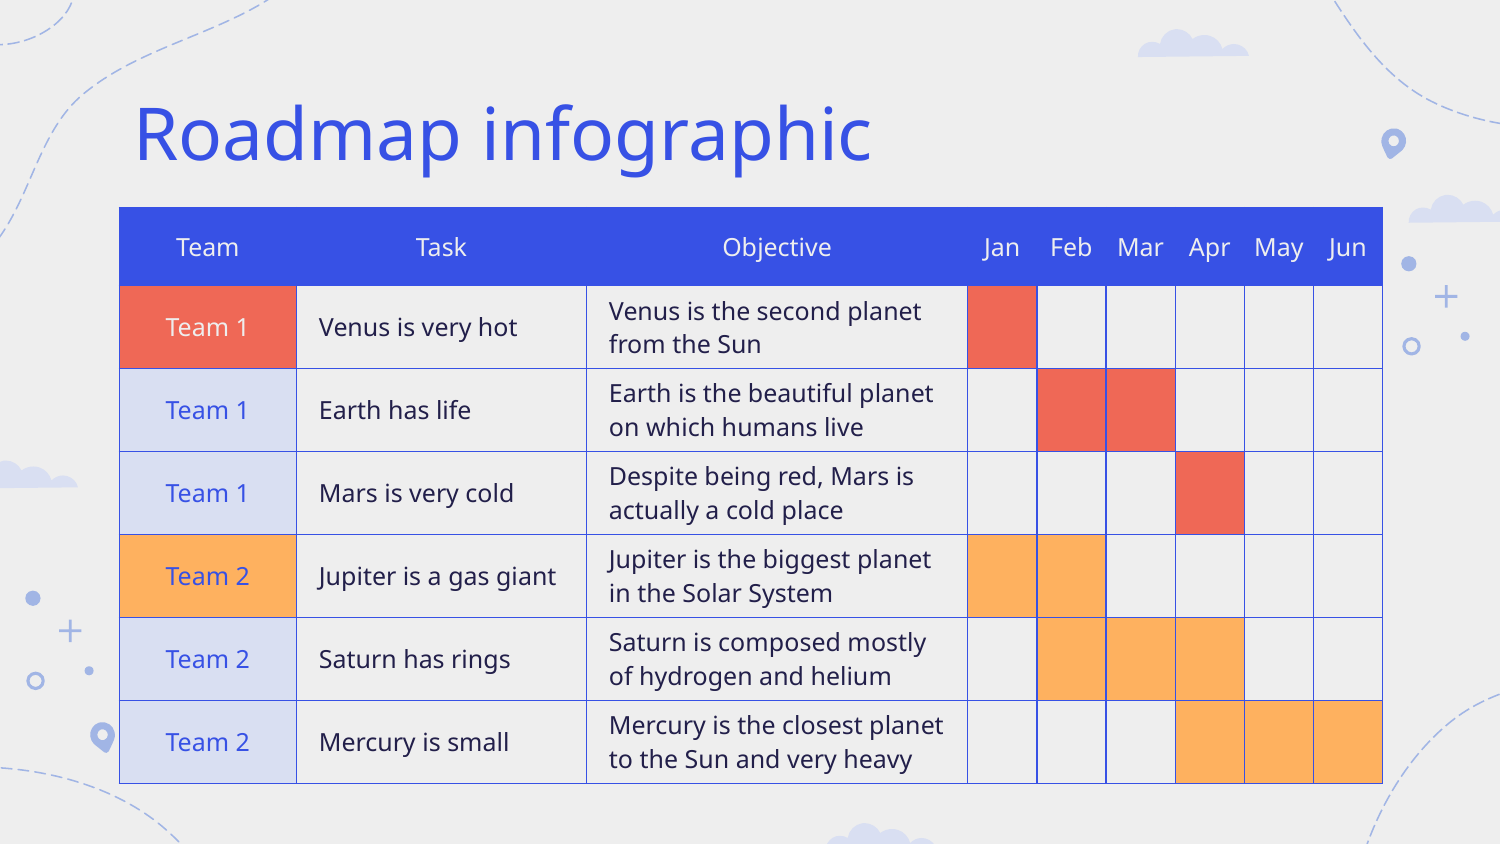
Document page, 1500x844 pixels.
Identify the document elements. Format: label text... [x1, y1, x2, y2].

table_cell [1107, 286, 1175, 368]
table_cell [968, 369, 1036, 451]
table_header May [1245, 208, 1313, 285]
table_cell Jupiter is a gas giant [297, 535, 586, 617]
table_cell [1038, 369, 1105, 451]
table_header Jan [968, 208, 1036, 285]
table_cell [968, 701, 1036, 783]
table_cell [1314, 618, 1382, 700]
table_cell [1107, 701, 1175, 783]
table_cell Despite being red, Mars is actually a cold place [587, 452, 967, 534]
table_cell [1176, 618, 1244, 700]
table_cell [1107, 535, 1175, 617]
table_cell [1314, 369, 1382, 451]
table_cell [1314, 452, 1382, 534]
table_cell [1245, 701, 1313, 783]
table_cell Team 1 [120, 286, 296, 368]
table_cell [1176, 535, 1244, 617]
table_cell [1314, 286, 1382, 368]
table_cell Earth is the beautiful planet on which humans live [587, 369, 967, 451]
table_cell Team 1 [120, 369, 296, 451]
title Roadmap infographic [118, 72, 1382, 167]
table_cell Team 2 [120, 618, 296, 700]
table_cell [1038, 535, 1105, 617]
table_cell [1245, 452, 1313, 534]
table_cell [968, 618, 1036, 700]
table_cell [968, 535, 1036, 617]
table_header Mar [1107, 208, 1175, 285]
table_cell [1314, 535, 1382, 617]
table_header Apr [1176, 208, 1244, 285]
table_cell Mars is very cold [297, 452, 586, 534]
table_cell Team 1 [120, 452, 296, 534]
table_header Objective [587, 208, 967, 285]
table_cell [1107, 369, 1175, 451]
table_cell Jupiter is the biggest planet in the Solar System [587, 535, 967, 617]
table_cell [1038, 286, 1105, 368]
table_cell [968, 452, 1036, 534]
table_cell [1245, 286, 1313, 368]
table_cell Saturn has rings [297, 618, 586, 700]
table_cell [1176, 452, 1244, 534]
table_cell Saturn is composed mostly of hydrogen and helium [587, 618, 967, 700]
table_header Feb [1038, 208, 1105, 285]
table_cell Team 2 [120, 535, 296, 617]
table_cell [1245, 369, 1313, 451]
table_header Team [120, 208, 296, 285]
table_cell Mercury is the closest planet to the Sun and very heavy [587, 701, 967, 783]
table_cell [1245, 618, 1313, 700]
table_cell [1107, 618, 1175, 700]
table_cell [1176, 286, 1244, 368]
table_cell [968, 286, 1036, 368]
table_cell Venus is very hot [297, 286, 586, 368]
table_cell Venus is the second planet from the Sun [587, 286, 967, 368]
table_header Jun [1314, 208, 1382, 285]
table_cell [1245, 535, 1313, 617]
table_cell [1038, 618, 1105, 700]
table_cell Team 2 [120, 701, 296, 783]
table_cell [1176, 369, 1244, 451]
table_cell [1038, 452, 1105, 534]
table_header Task [297, 208, 586, 285]
table_cell Mercury is small [297, 701, 586, 783]
table_cell [1314, 701, 1382, 783]
table_cell [1038, 701, 1105, 783]
table_cell [1176, 701, 1244, 783]
table_cell Earth has life [297, 369, 586, 451]
table_cell [1107, 452, 1175, 534]
